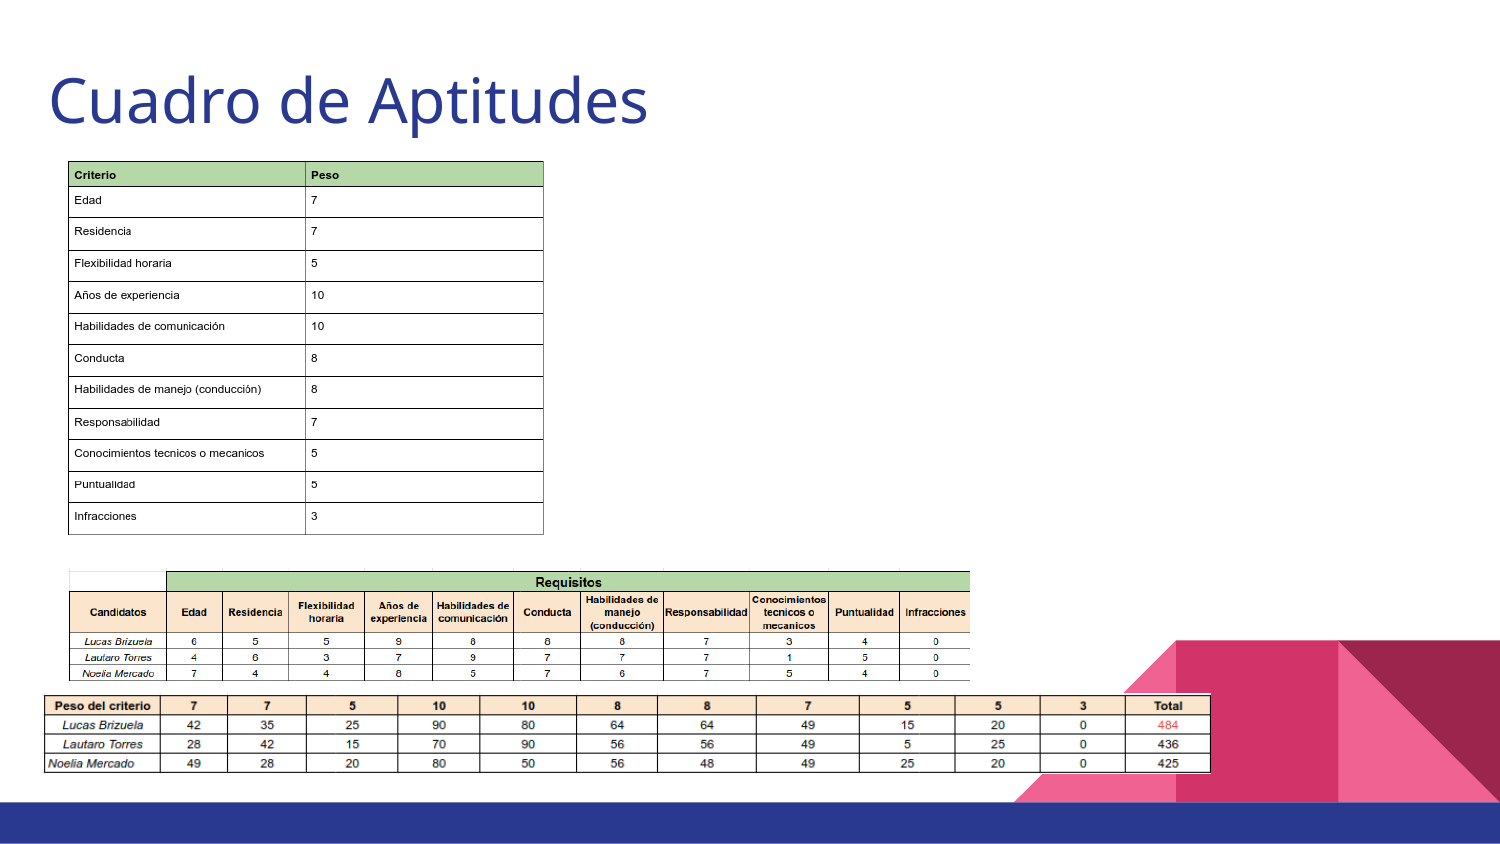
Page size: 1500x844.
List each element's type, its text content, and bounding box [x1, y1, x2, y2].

title Cuadro de Aptitudes [33, 46, 1431, 146]
picture [68, 159, 545, 536]
picture [68, 568, 970, 681]
picture [42, 693, 1211, 774]
